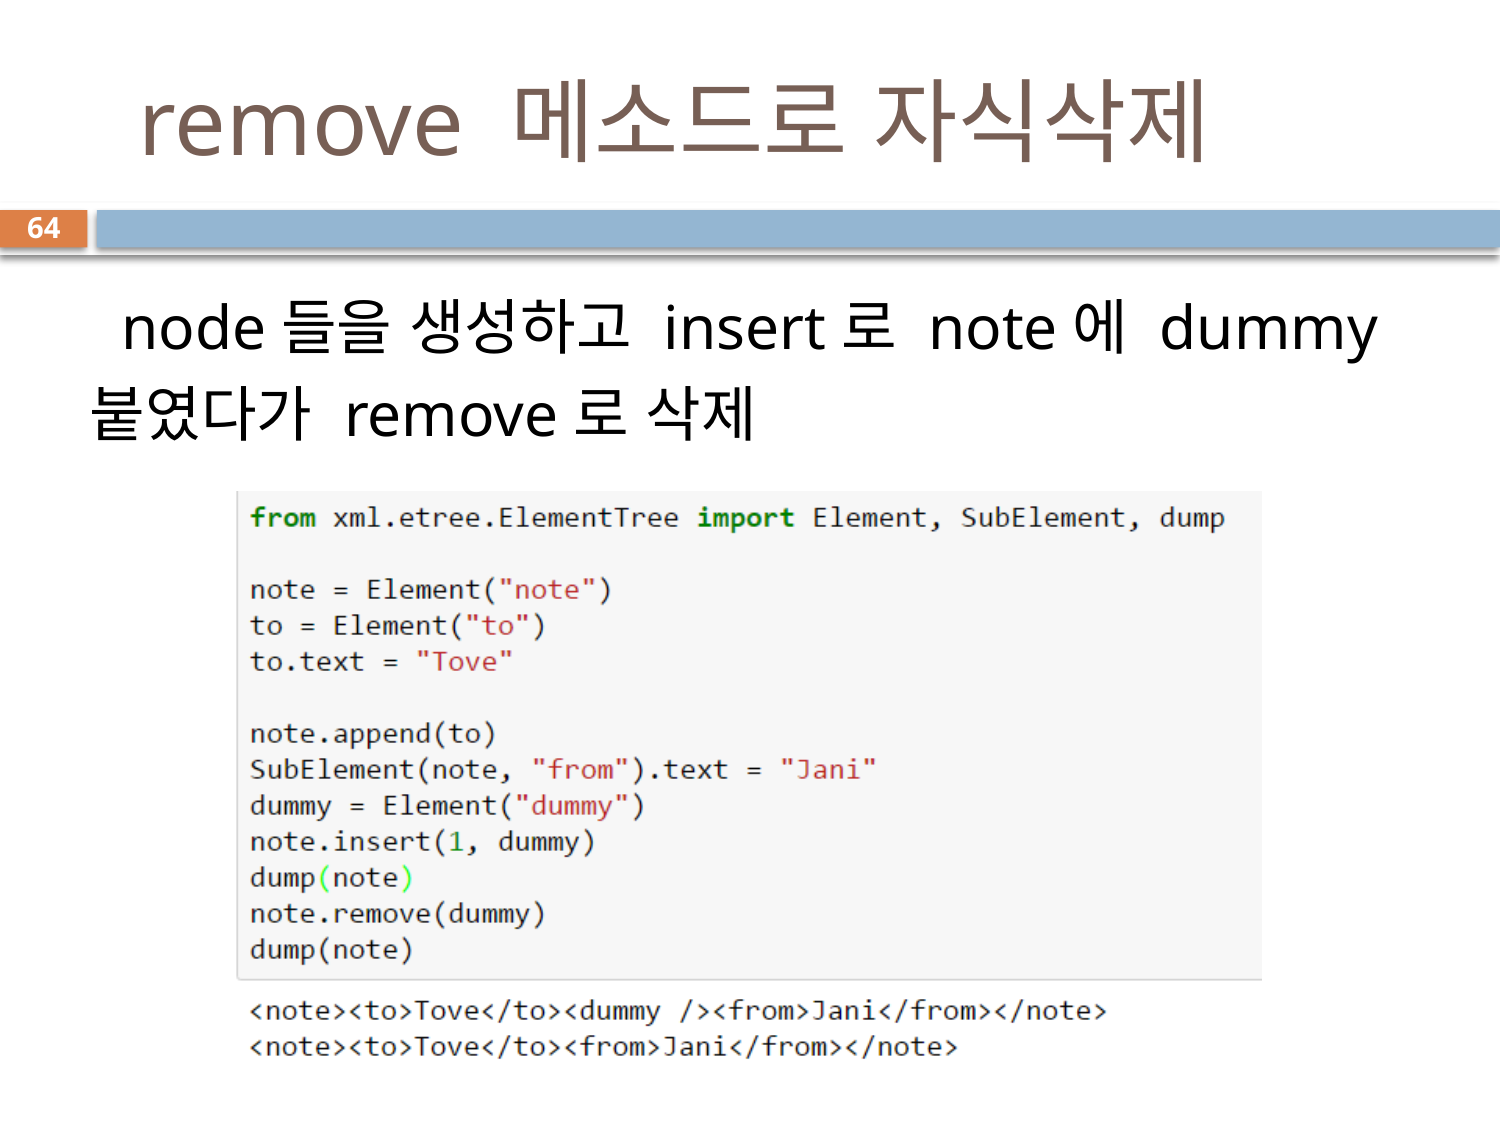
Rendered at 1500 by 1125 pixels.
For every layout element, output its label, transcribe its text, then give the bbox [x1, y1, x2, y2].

title remove 메소드로 자식삭제 [100, 37, 1438, 200]
slide_number 64 [0, 208, 88, 249]
list node들을 생성하고 insert로 note에 dummy 붙였다가 remove로 삭제 [75, 267, 1425, 492]
picture [231, 491, 1263, 1070]
